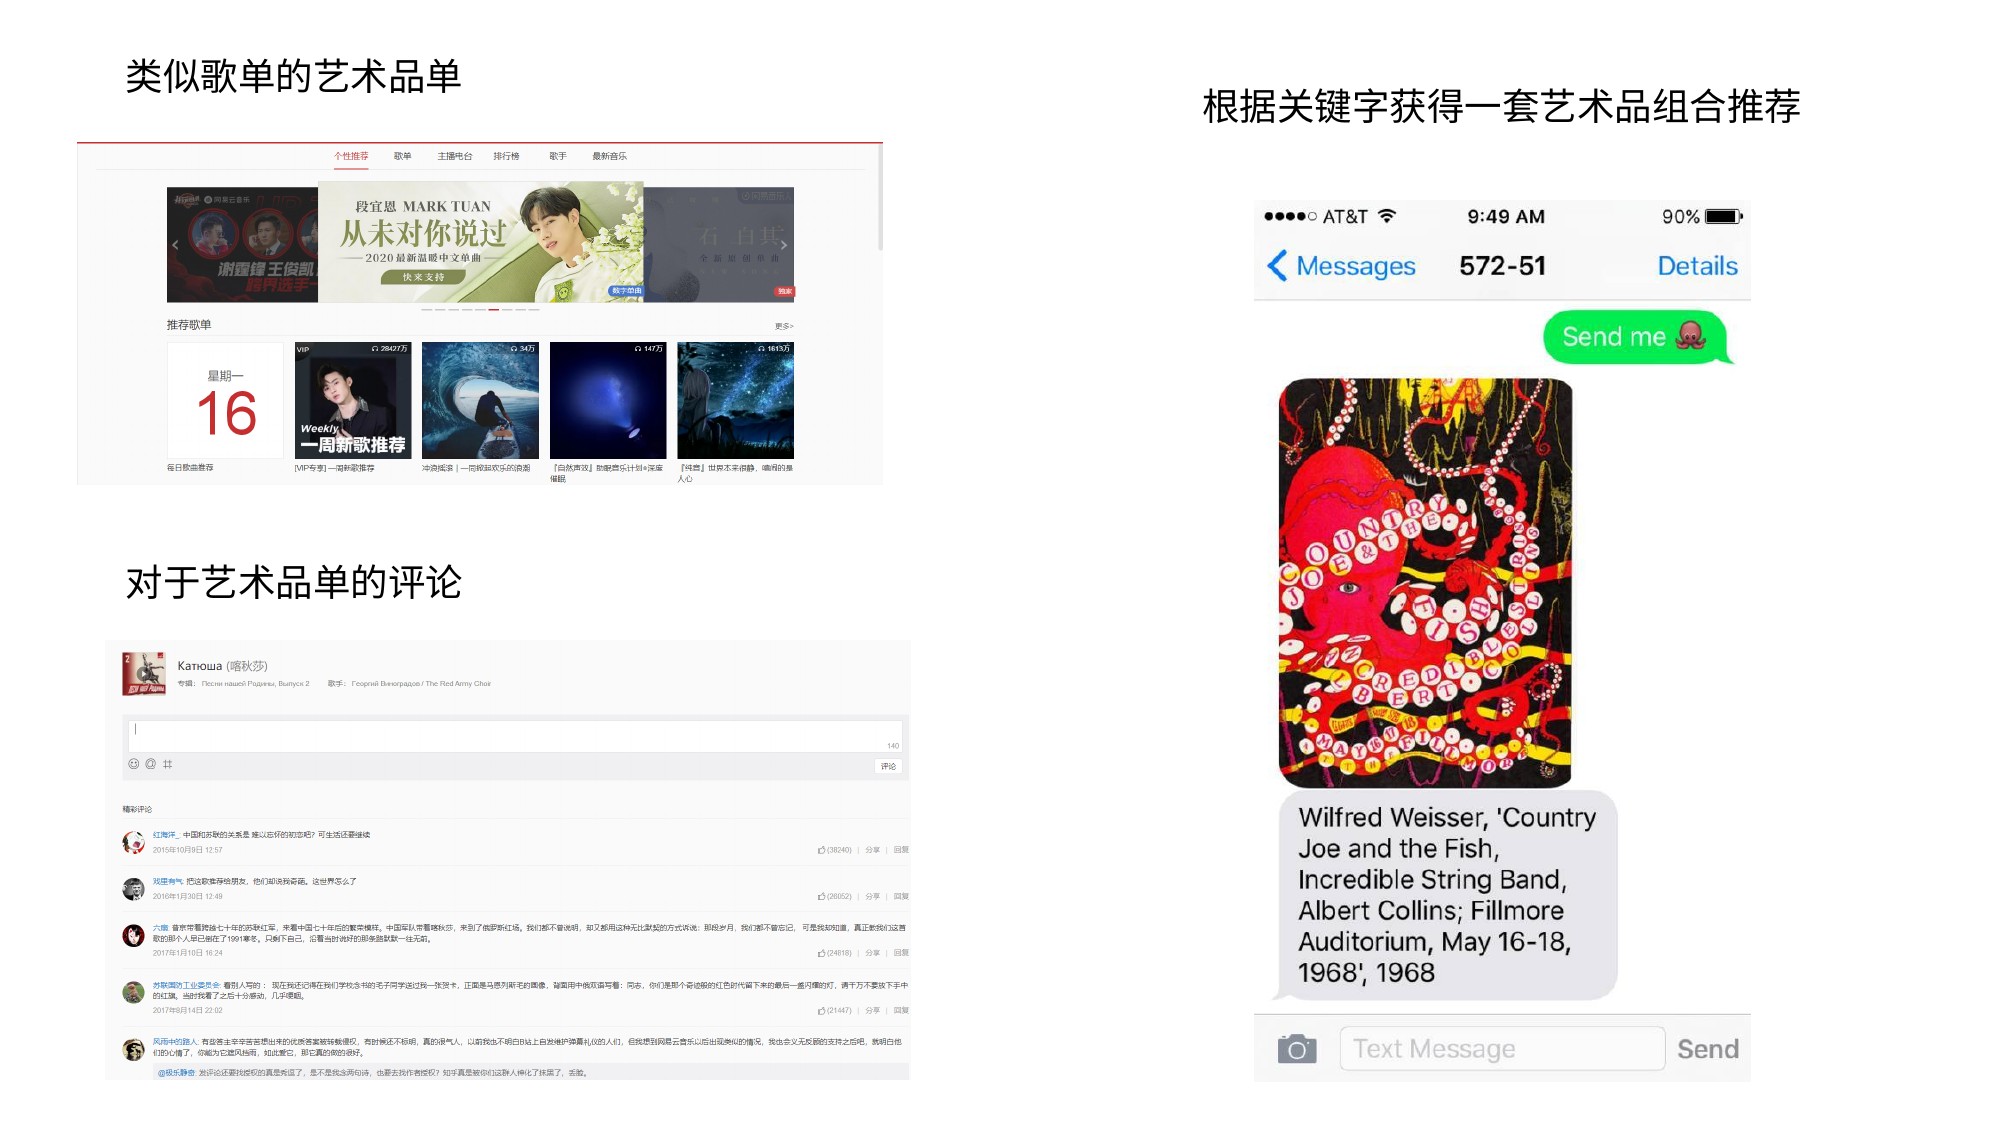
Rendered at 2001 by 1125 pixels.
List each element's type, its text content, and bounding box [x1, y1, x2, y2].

picture [1254, 200, 1751, 1082]
text_box 根据关键字获得一套艺术品组合推荐 [1187, 75, 1818, 136]
picture [105, 640, 911, 1080]
text_box 对于艺术品单的评论 [111, 551, 479, 612]
picture [77, 142, 883, 485]
text_box 类似歌单的艺术品单 [111, 45, 479, 106]
